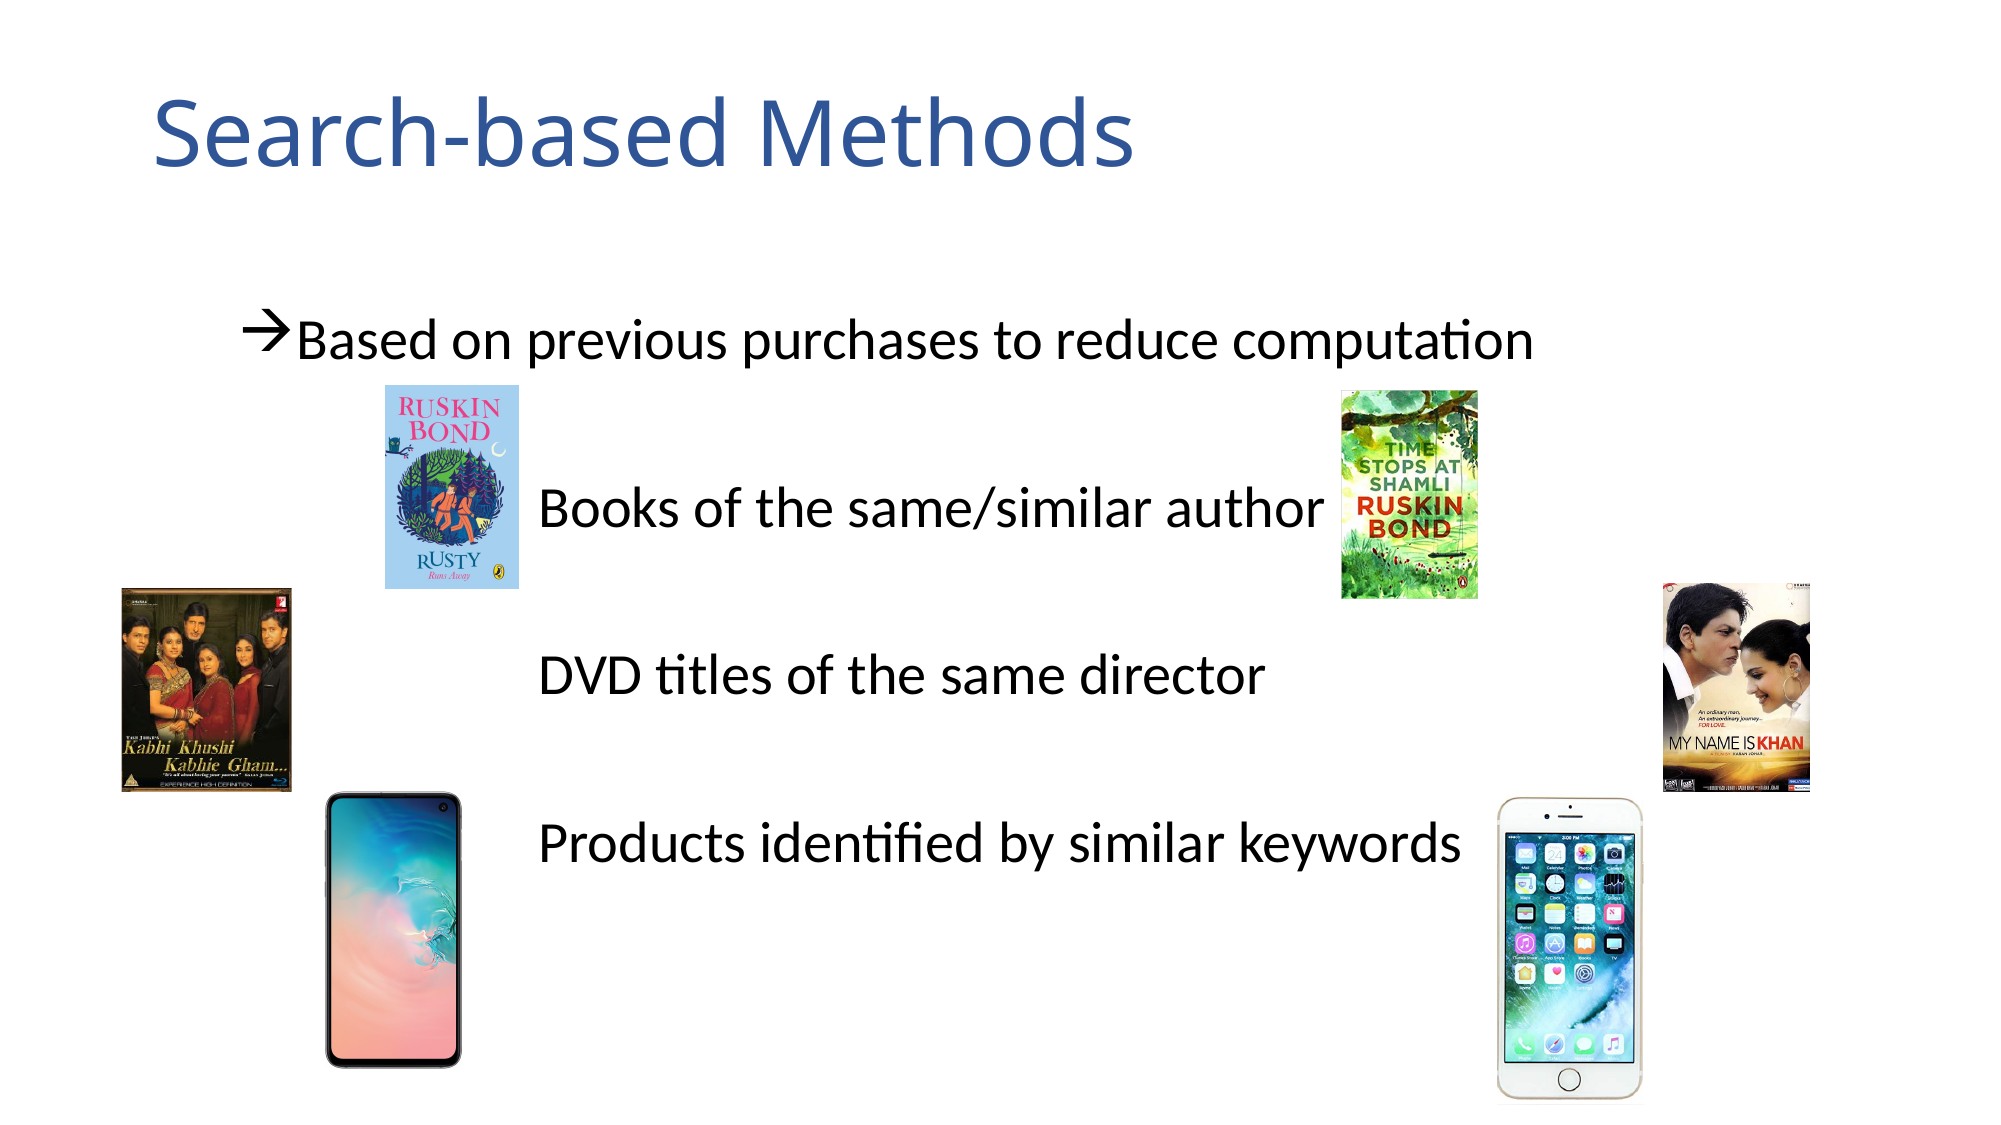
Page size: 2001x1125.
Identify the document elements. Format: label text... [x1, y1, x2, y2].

picture [1663, 583, 1810, 792]
title Search-based Methods [137, 59, 1863, 214]
list Based on previous purchases to reduce computation Books of the same/similar author DVD titles of the same director Products identified by similar keywords [223, 301, 1777, 1016]
picture [324, 791, 463, 1069]
picture [1496, 791, 1644, 1105]
picture [121, 588, 292, 792]
picture [1341, 390, 1478, 599]
picture [385, 385, 519, 589]
